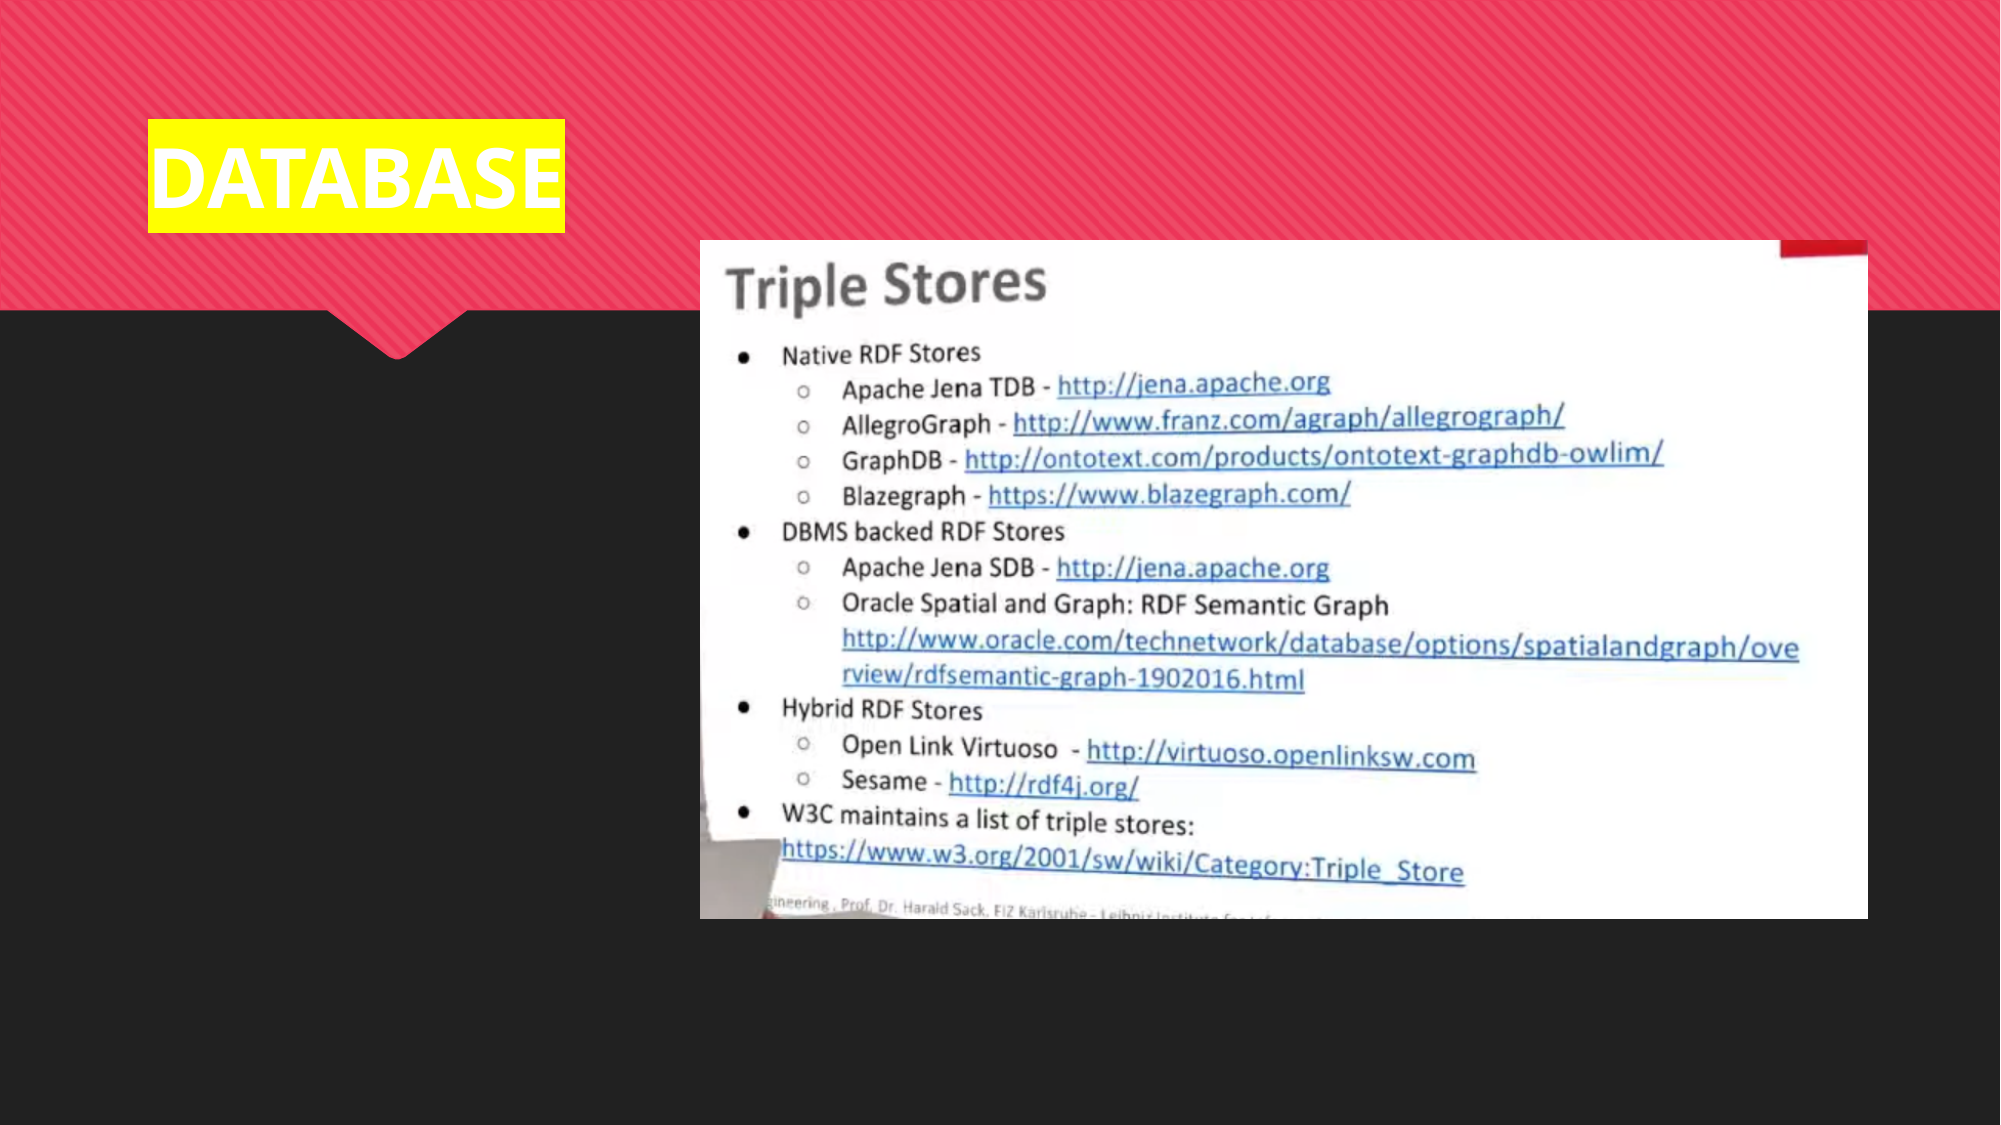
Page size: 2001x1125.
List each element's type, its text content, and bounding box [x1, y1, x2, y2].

title DATABASE [132, 73, 1868, 233]
picture [700, 240, 1868, 919]
